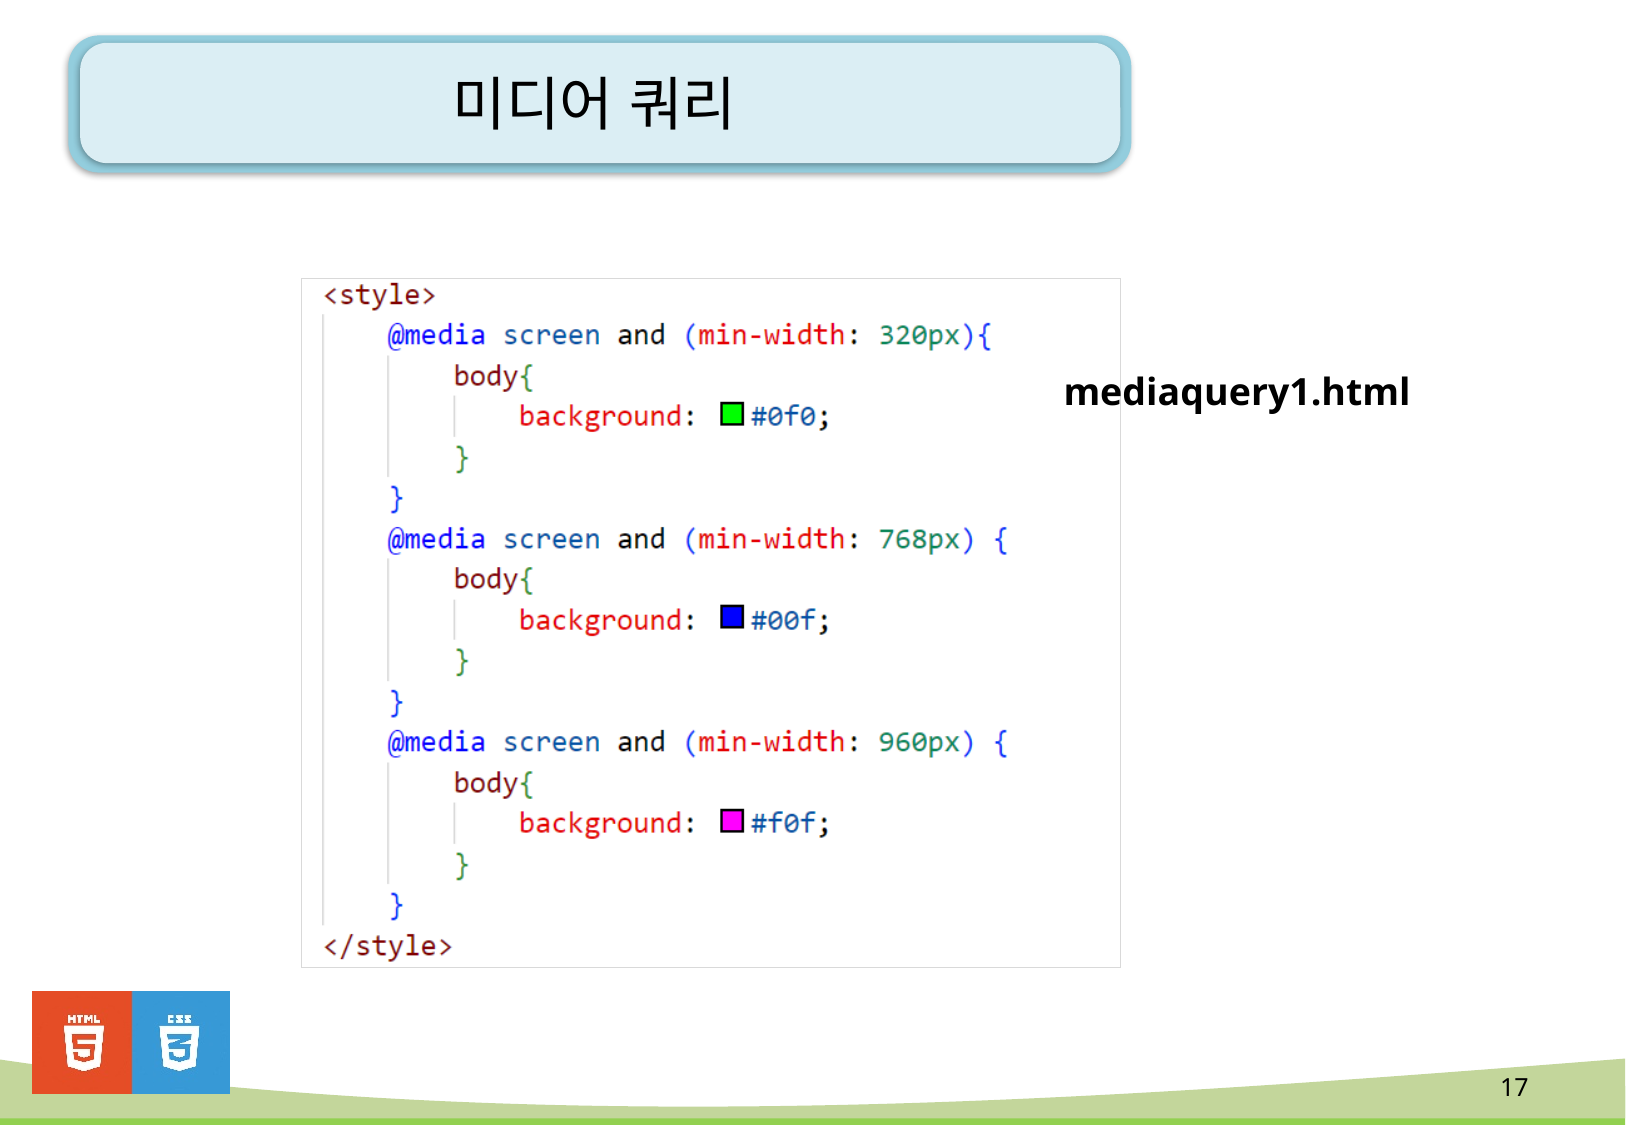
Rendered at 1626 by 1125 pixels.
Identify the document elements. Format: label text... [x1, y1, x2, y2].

title 미디어 쿼리 [68, 32, 1121, 173]
text_box mediaquery1.html [1124, 338, 1453, 421]
picture [32, 991, 230, 1094]
slide_number 17 [1452, 1058, 1544, 1119]
picture [301, 278, 1121, 968]
